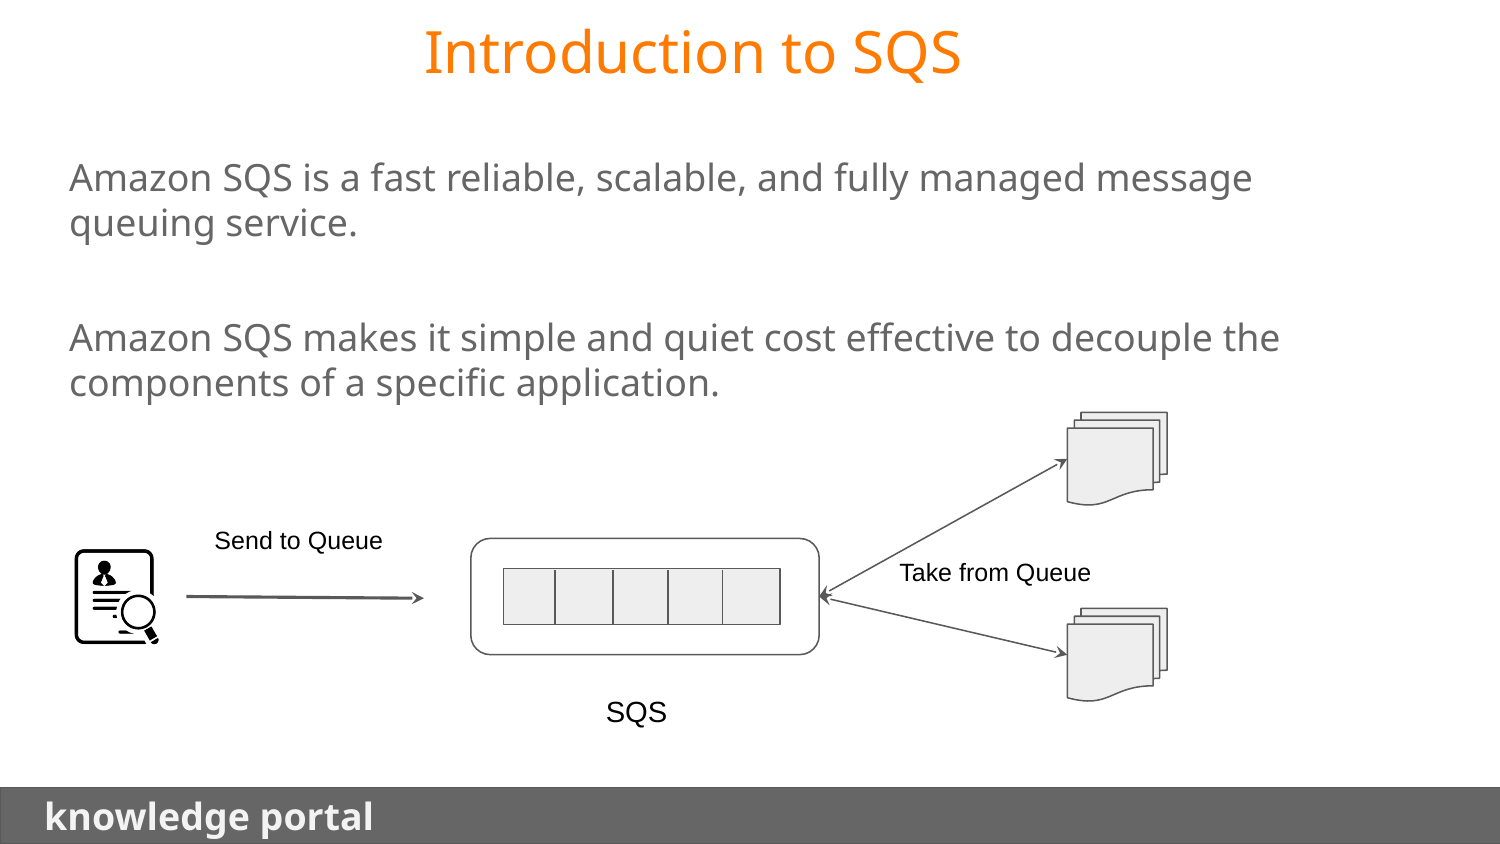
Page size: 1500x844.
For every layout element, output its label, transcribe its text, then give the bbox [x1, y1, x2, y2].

text_box [1067, 412, 1168, 505]
text_box knowledge portal [0, 787, 1500, 844]
subtitle Introduction to SQS [0, 0, 1400, 131]
text_box [1067, 608, 1168, 701]
text_box Send to Queue [199, 509, 408, 570]
text_box [470, 538, 813, 655]
text_box SQS [475, 677, 815, 743]
text_box [503, 568, 780, 625]
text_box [818, 458, 1068, 595]
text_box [818, 596, 1068, 656]
text_box Take from Queue [1072, 541, 1122, 602]
picture [40, 523, 187, 670]
text_box Amazon SQS is a fast reliable, scalable, and fully managed message queuing service. Amazon SQS makes it simple and quiet cost effective to decouple the components of a specific application. [54, 139, 1364, 396]
